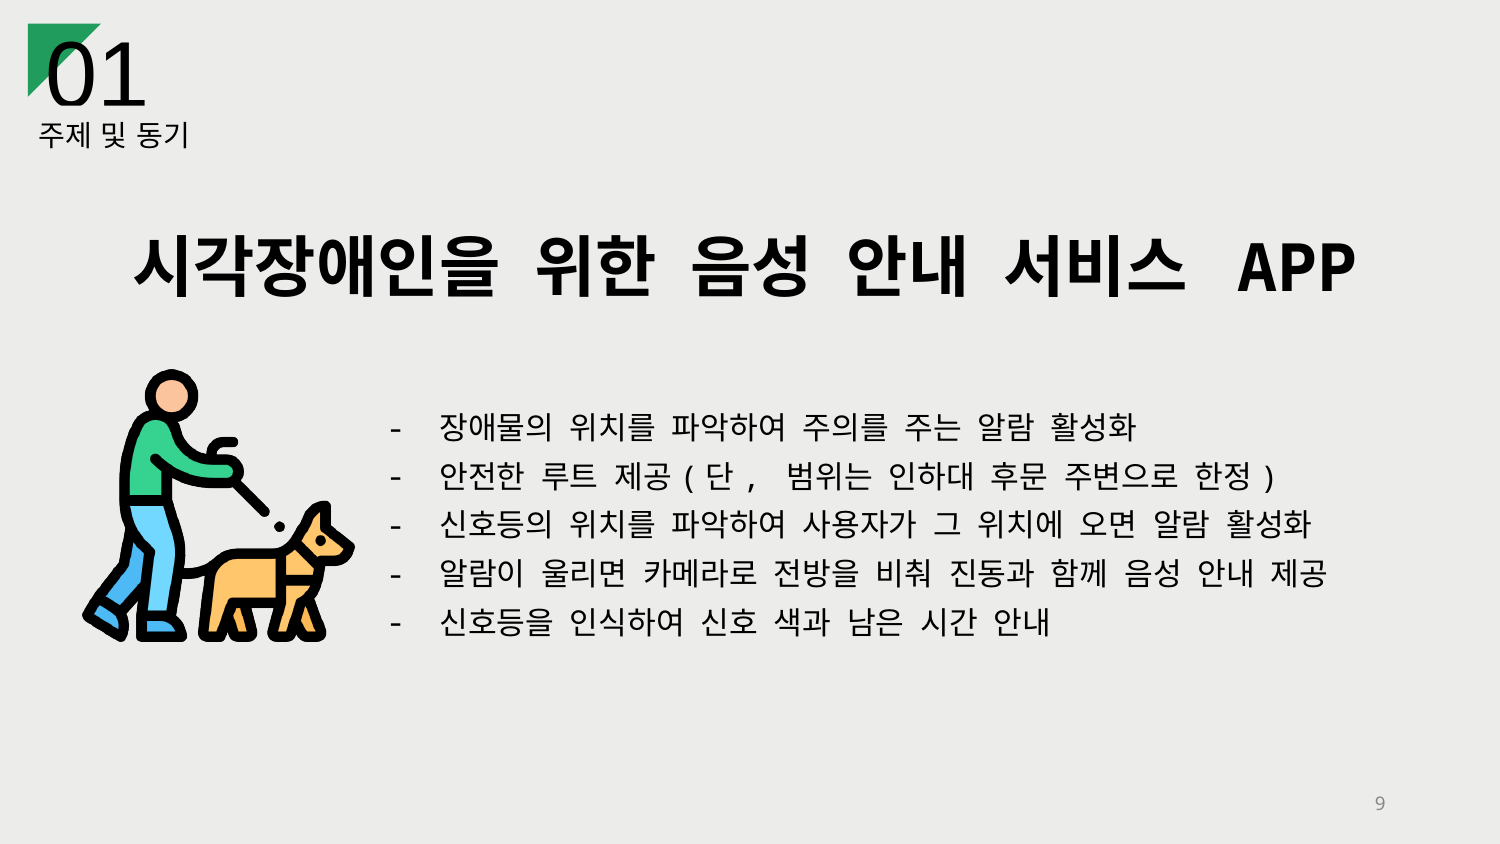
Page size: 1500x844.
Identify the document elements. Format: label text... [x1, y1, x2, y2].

text_box 시각장애인을 위한 음성 안내 서비스 APP [117, 197, 1417, 382]
slide_number ‹#› [1059, 782, 1397, 827]
text_box 주제 및 동기 [27, 111, 232, 158]
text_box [27, 7, 165, 134]
text_box 장애물의 위치를 파악하여 주의를 주는 알람 활성화 안전한 루트 제공(단, 범위는 인하대 후문 주변으로 한정) 신호등의 위치를 파악하여 사용자가 그 위치에 오면 알람 활성화 알람이 울리면 카메라로 전방을 비춰 진동과 함께 음성 안내 제공 신호등을 인식하여 신호 색과 남은 시간 안내 [274, 382, 1500, 684]
picture [82, 369, 355, 642]
